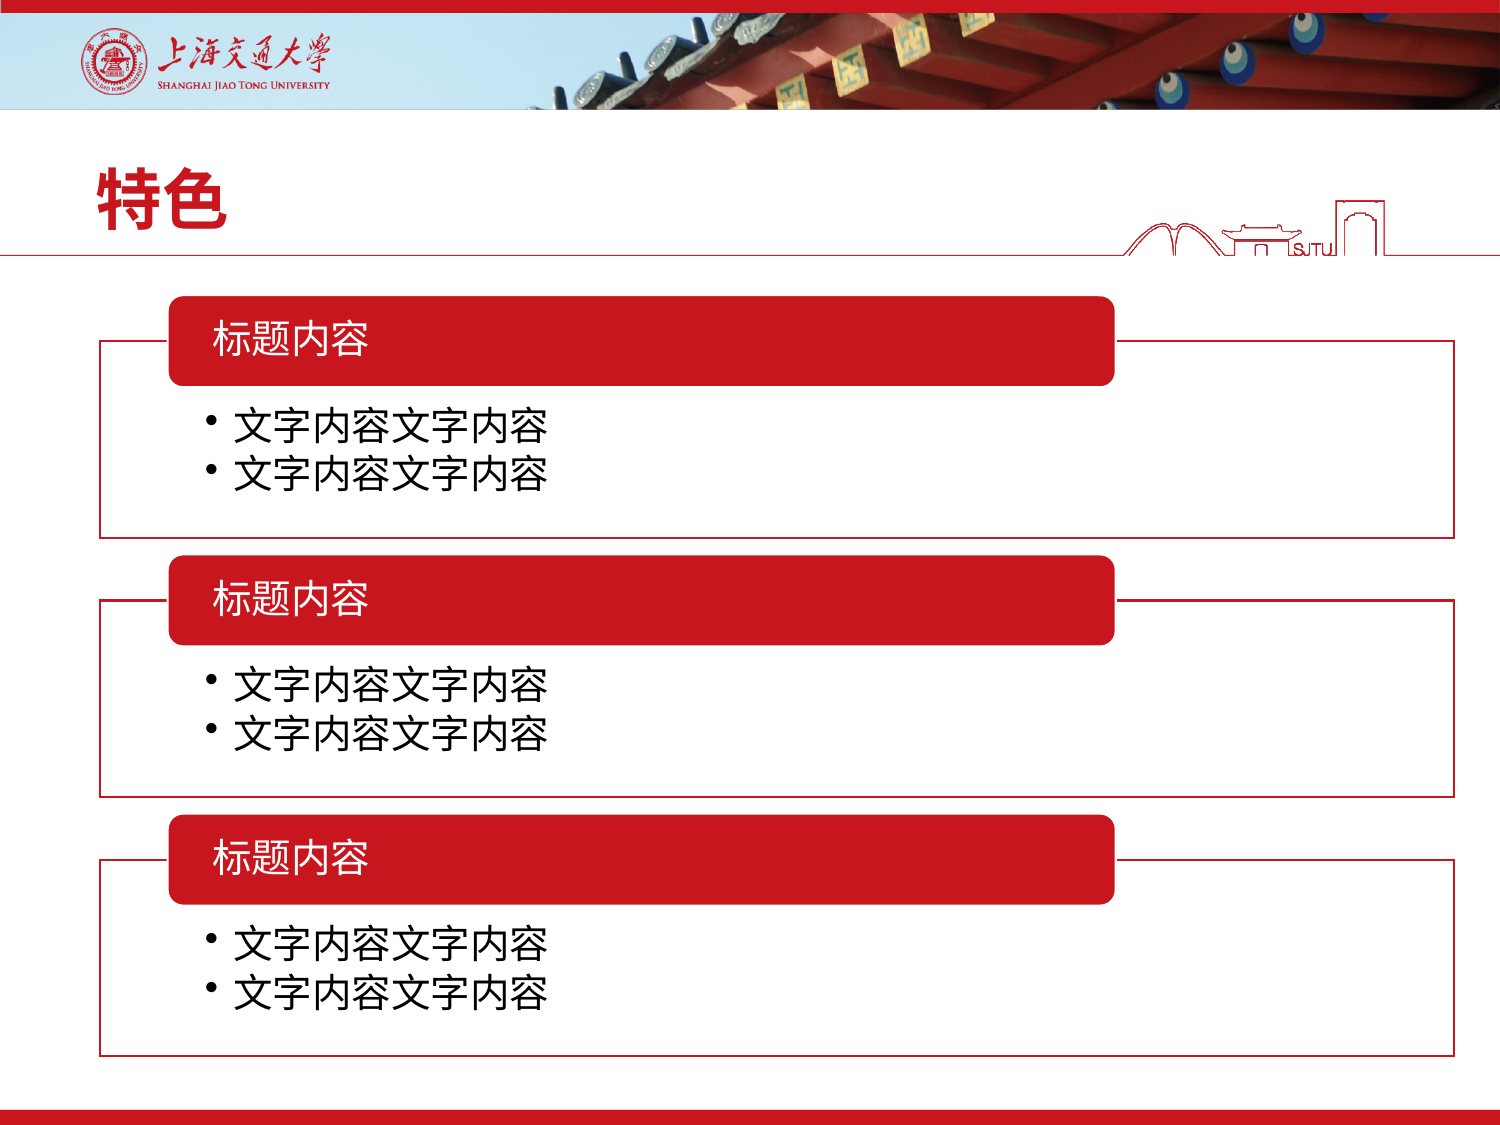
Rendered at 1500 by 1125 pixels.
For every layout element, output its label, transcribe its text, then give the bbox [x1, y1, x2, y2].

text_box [99, 291, 1455, 1060]
picture [0, 0, 1500, 110]
title 特色 [81, 160, 1455, 255]
picture [0, 200, 1500, 256]
